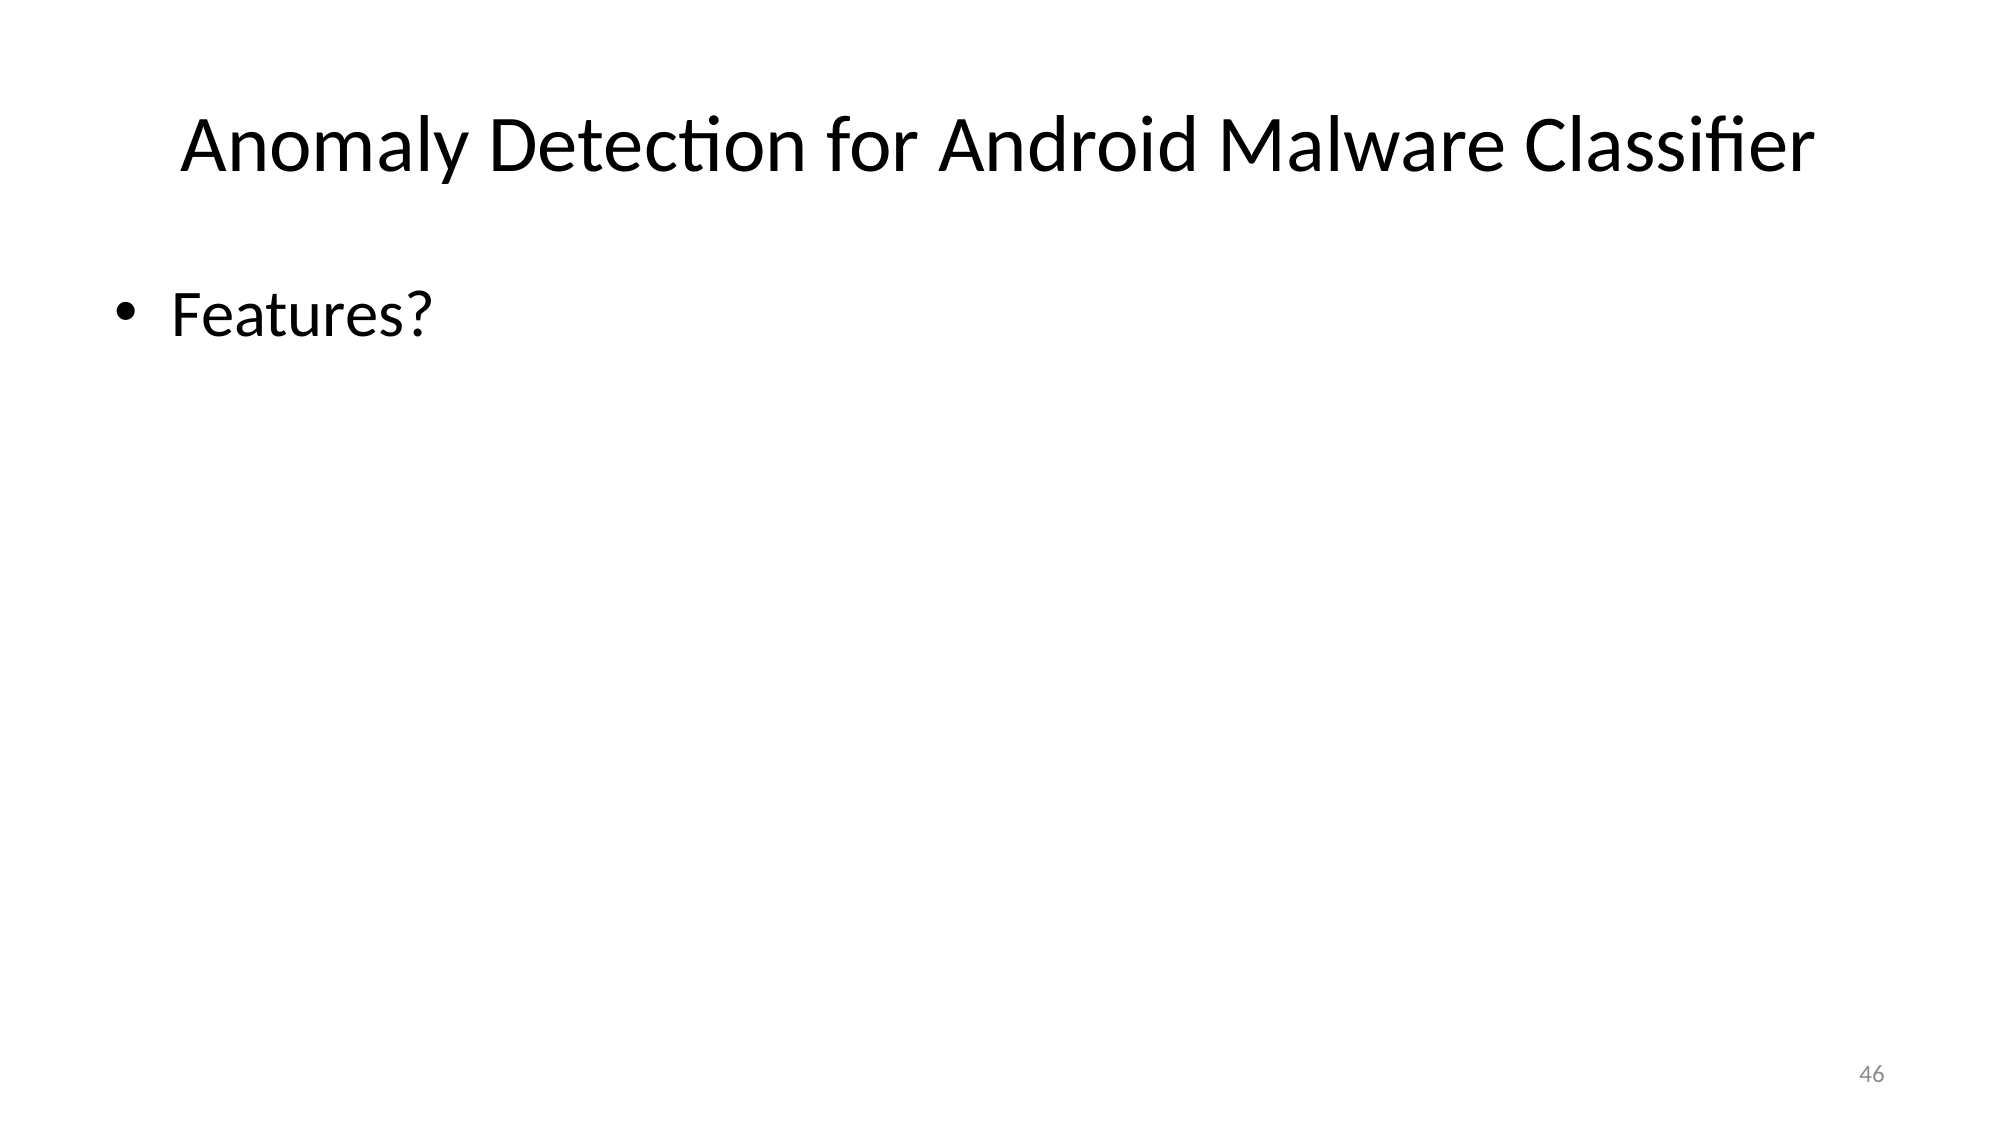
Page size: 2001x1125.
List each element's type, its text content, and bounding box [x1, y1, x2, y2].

slide_number 46 [1433, 1042, 1900, 1103]
list Features? [99, 262, 1900, 1005]
title Anomaly Detection for Android Malware Classifier [99, 45, 1900, 233]
